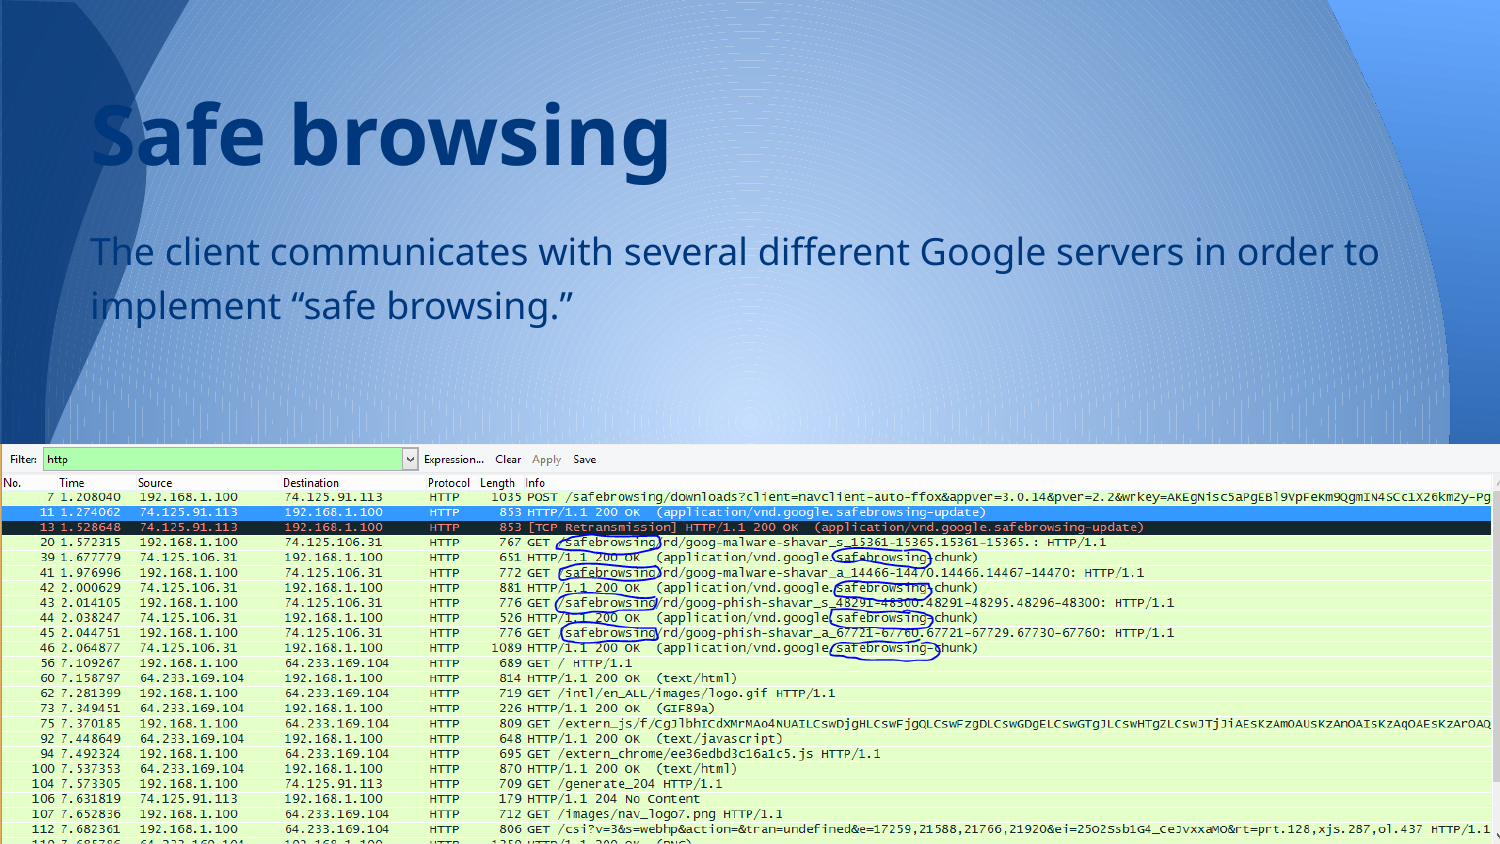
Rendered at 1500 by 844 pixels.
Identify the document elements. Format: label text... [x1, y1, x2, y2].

list The client communicates with several different Google servers in order to implement “safe browsing.” [75, 204, 1425, 443]
picture [0, 444, 1500, 844]
title Safe browsing [75, 33, 1425, 197]
